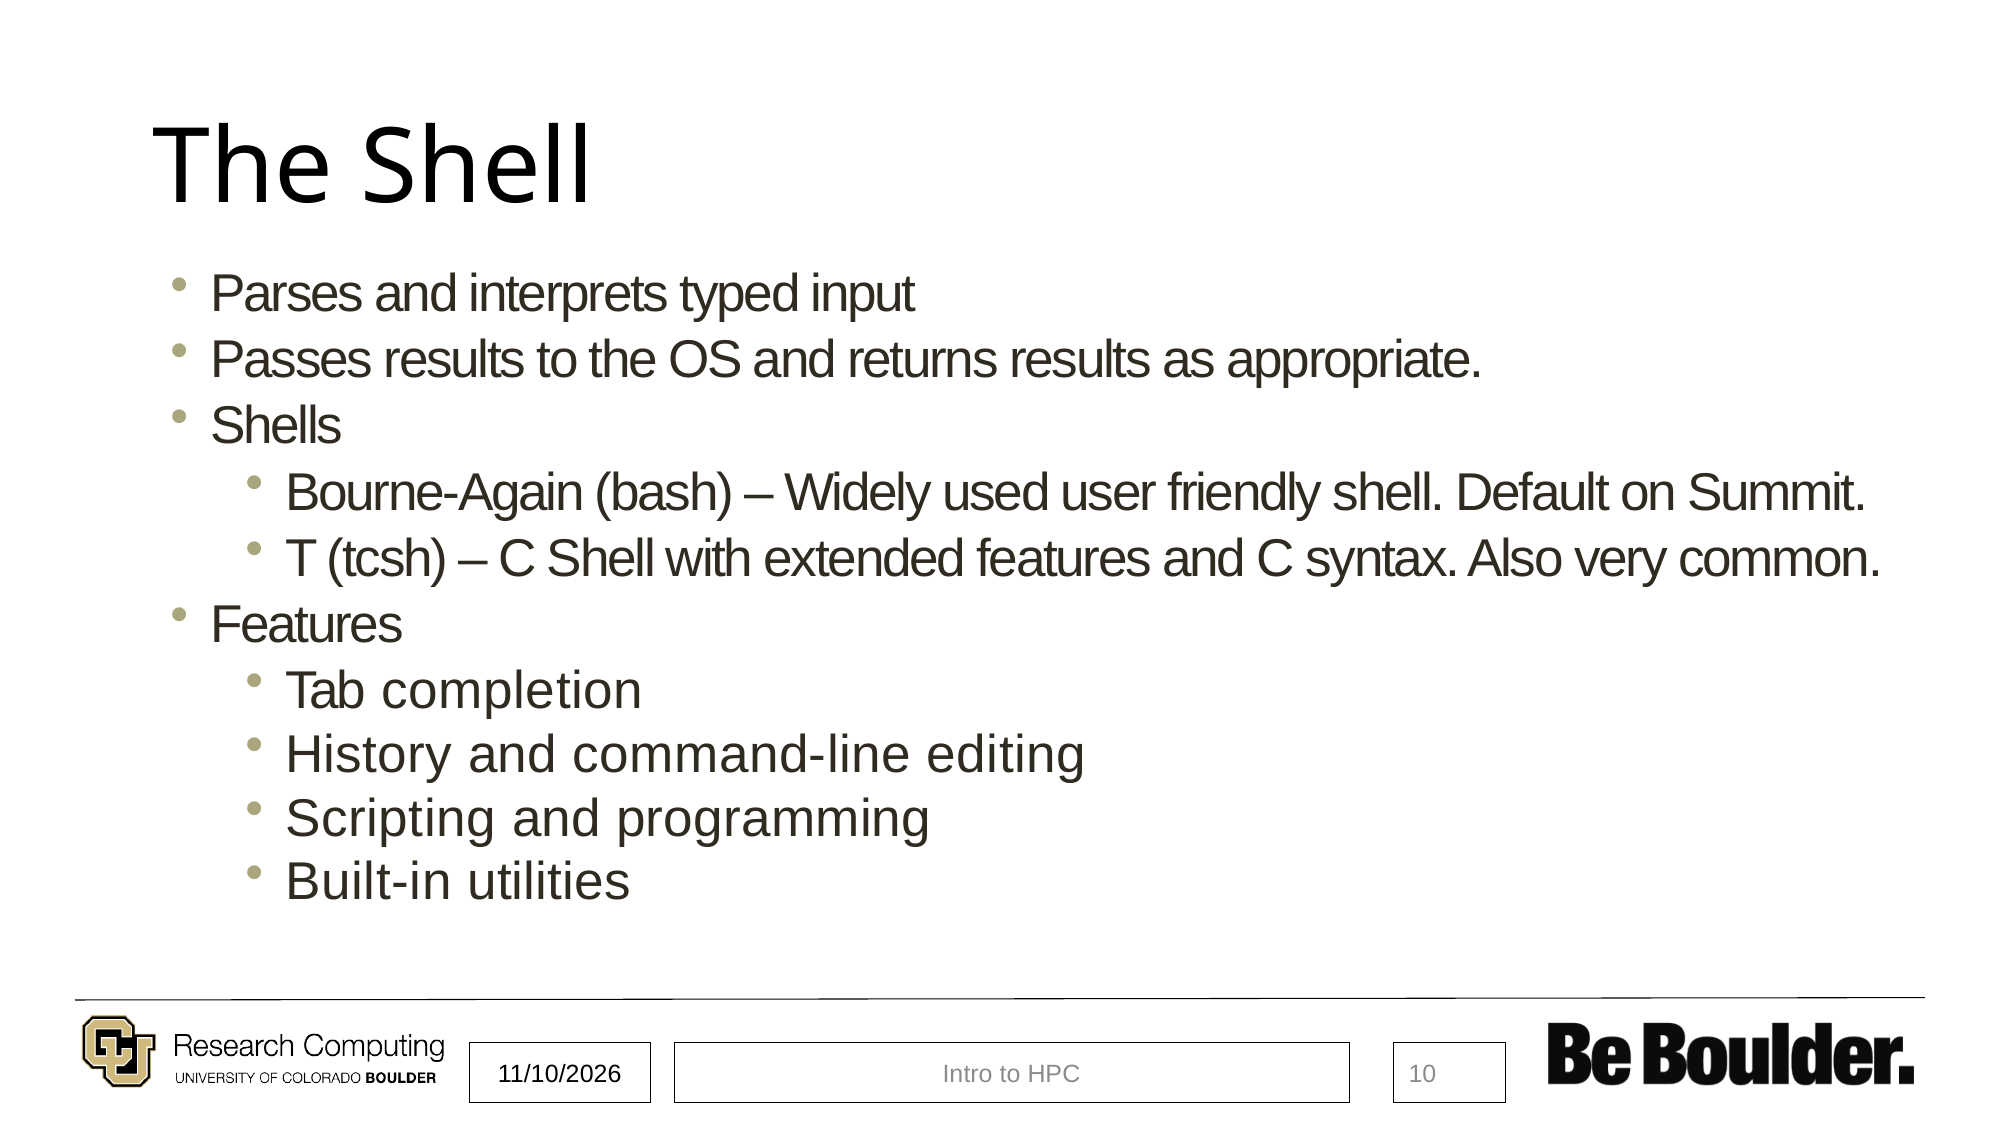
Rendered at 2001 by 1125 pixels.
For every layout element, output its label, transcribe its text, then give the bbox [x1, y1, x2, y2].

text_box Parses and interprets typed input Passes results to the OS and returns results as appropriate. Shells Bourne-Again (bash) – Widely used user friendly shell. Default on Summit. T (tcsh) – C Shell with extended features and C syntax. Also very common. Features Tab completion History and command-line editing Scripting and programming Built-in utilities [168, 256, 1901, 911]
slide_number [469, 1042, 651, 1103]
picture [81, 1015, 444, 1088]
picture [1524, 1015, 1938, 1088]
footer Intro to HPC [674, 1042, 1350, 1103]
slide_number 10 [1393, 1042, 1506, 1103]
text_box The Shell [137, 59, 1863, 278]
